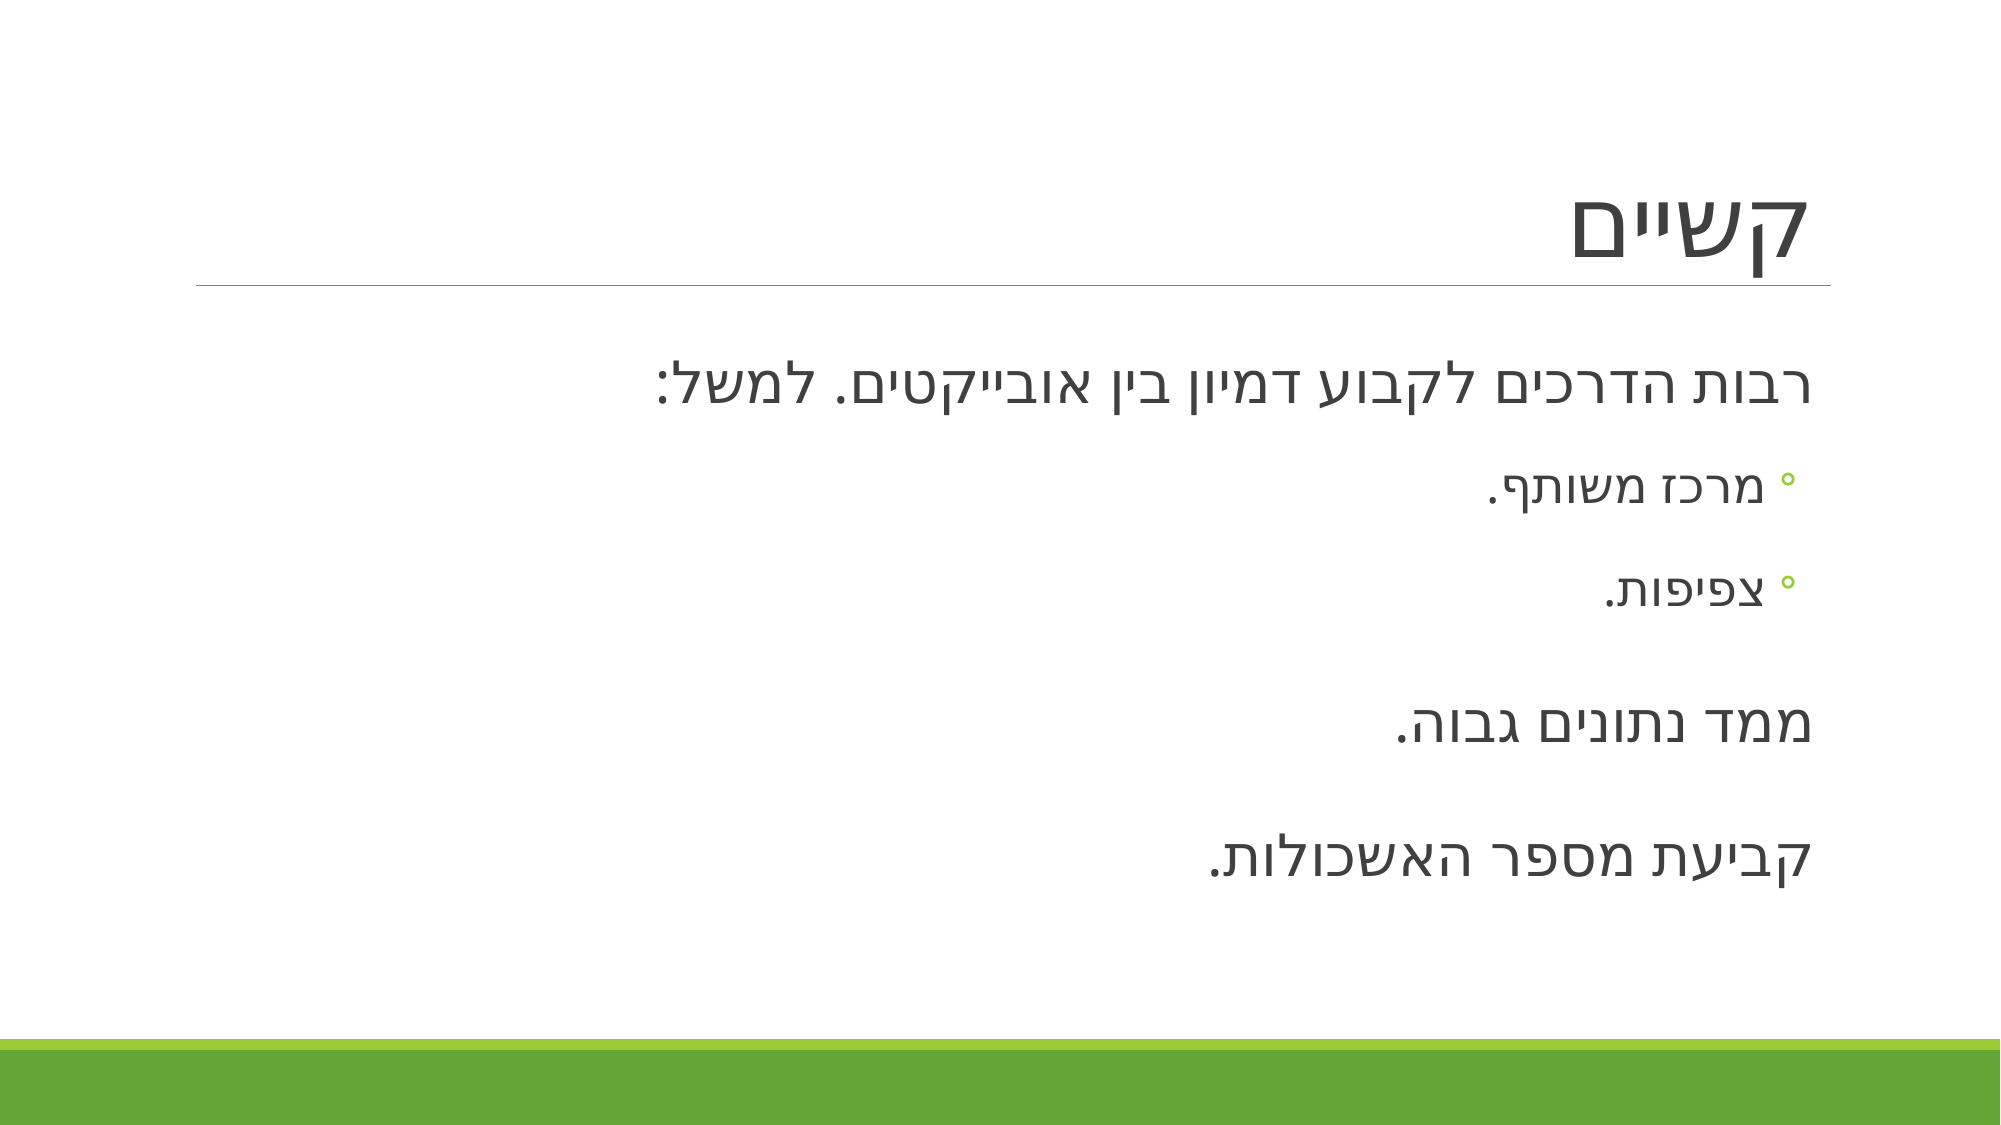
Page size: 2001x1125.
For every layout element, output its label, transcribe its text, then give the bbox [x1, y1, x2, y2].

list רבות הדרכים לקבוע דמיון בין אובייקטים. למשל: מרכז משותף. צפיפות. ממד נתונים גבוה. קביעת מספר האשכולות. [180, 302, 1830, 963]
title קשיים [180, 47, 1830, 285]
